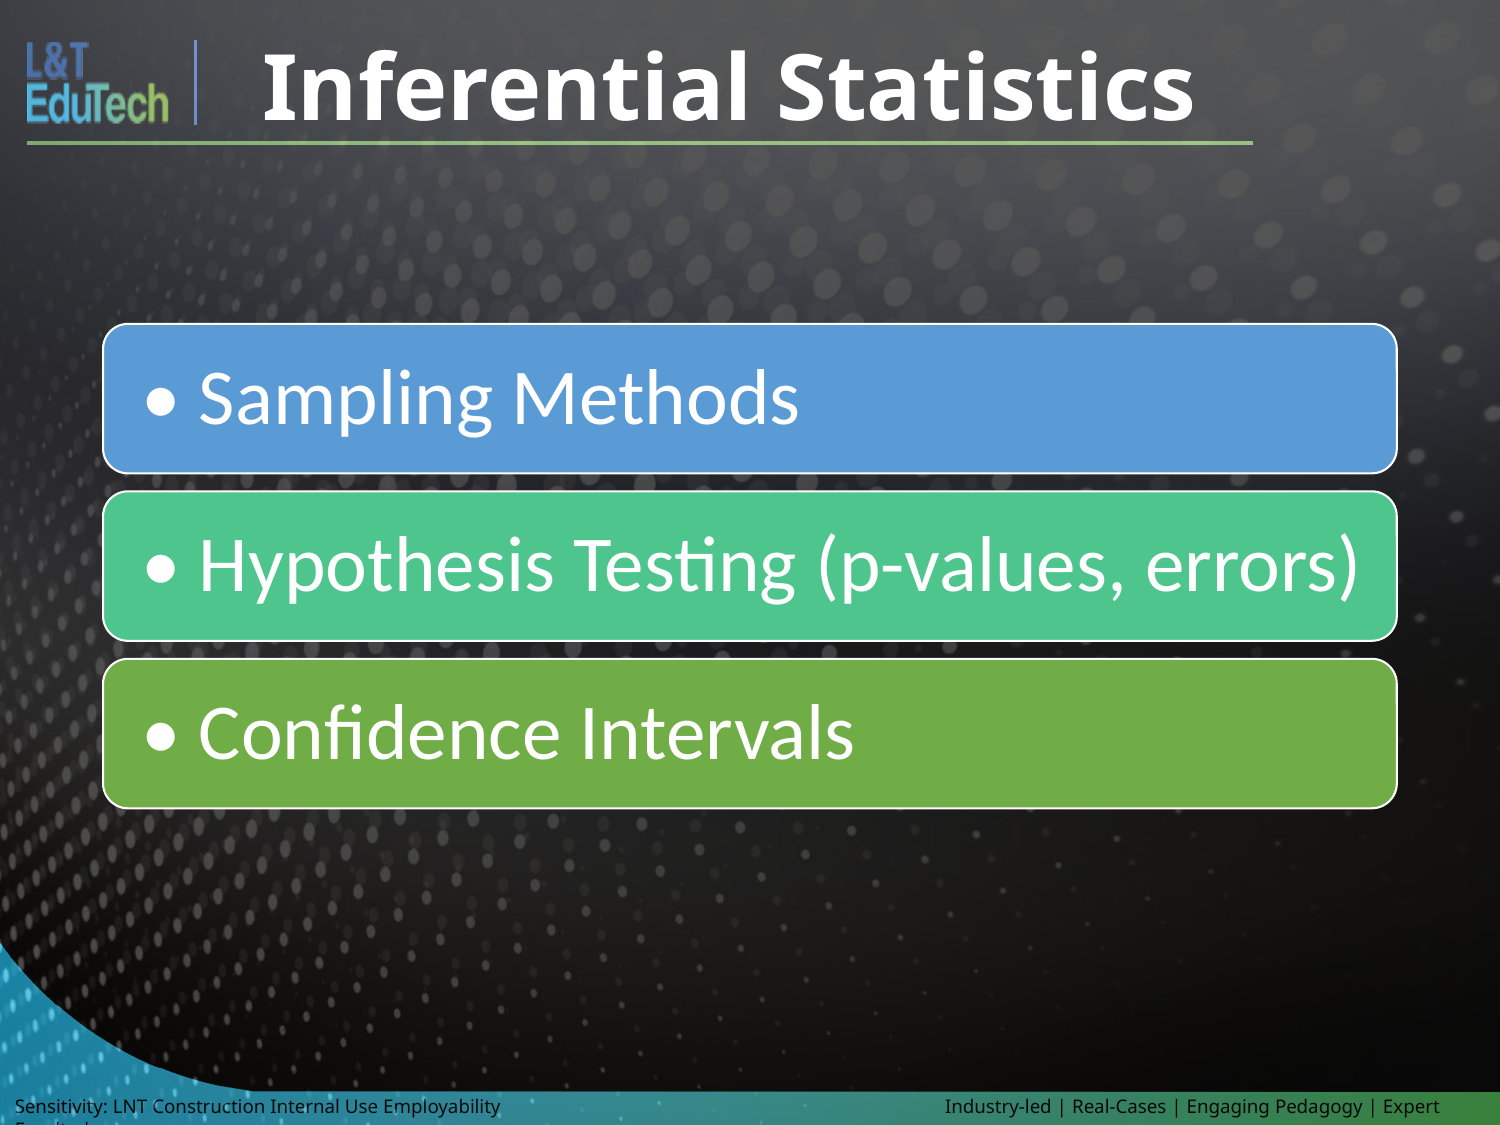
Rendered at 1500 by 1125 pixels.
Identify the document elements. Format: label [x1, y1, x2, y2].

picture [0, 0, 1500, 1125]
list [103, 208, 1397, 925]
